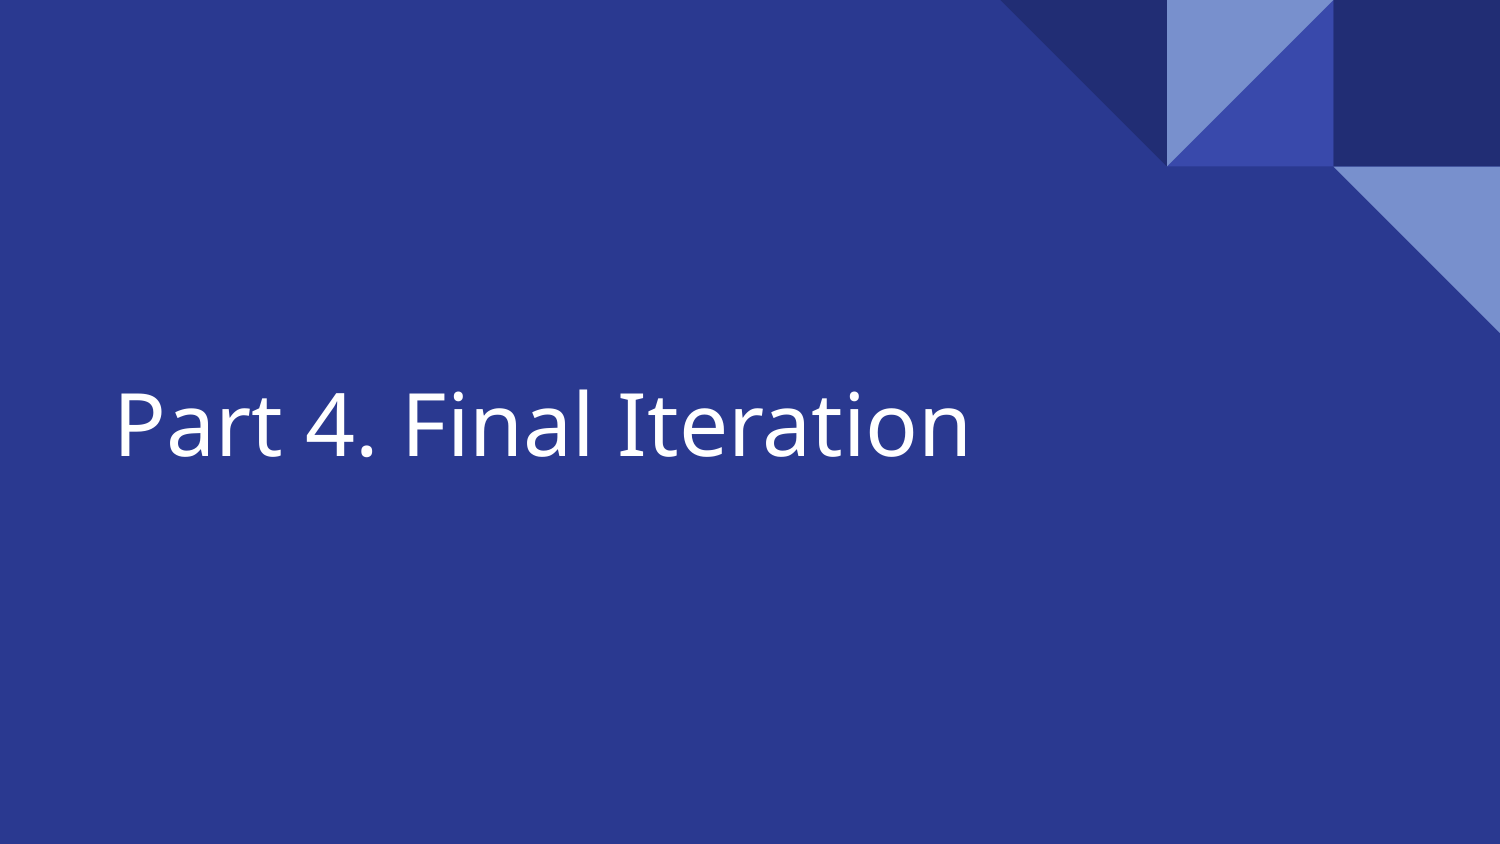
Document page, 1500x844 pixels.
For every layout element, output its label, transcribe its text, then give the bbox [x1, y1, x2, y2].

title Part 4. Final Iteration [98, 353, 1447, 491]
